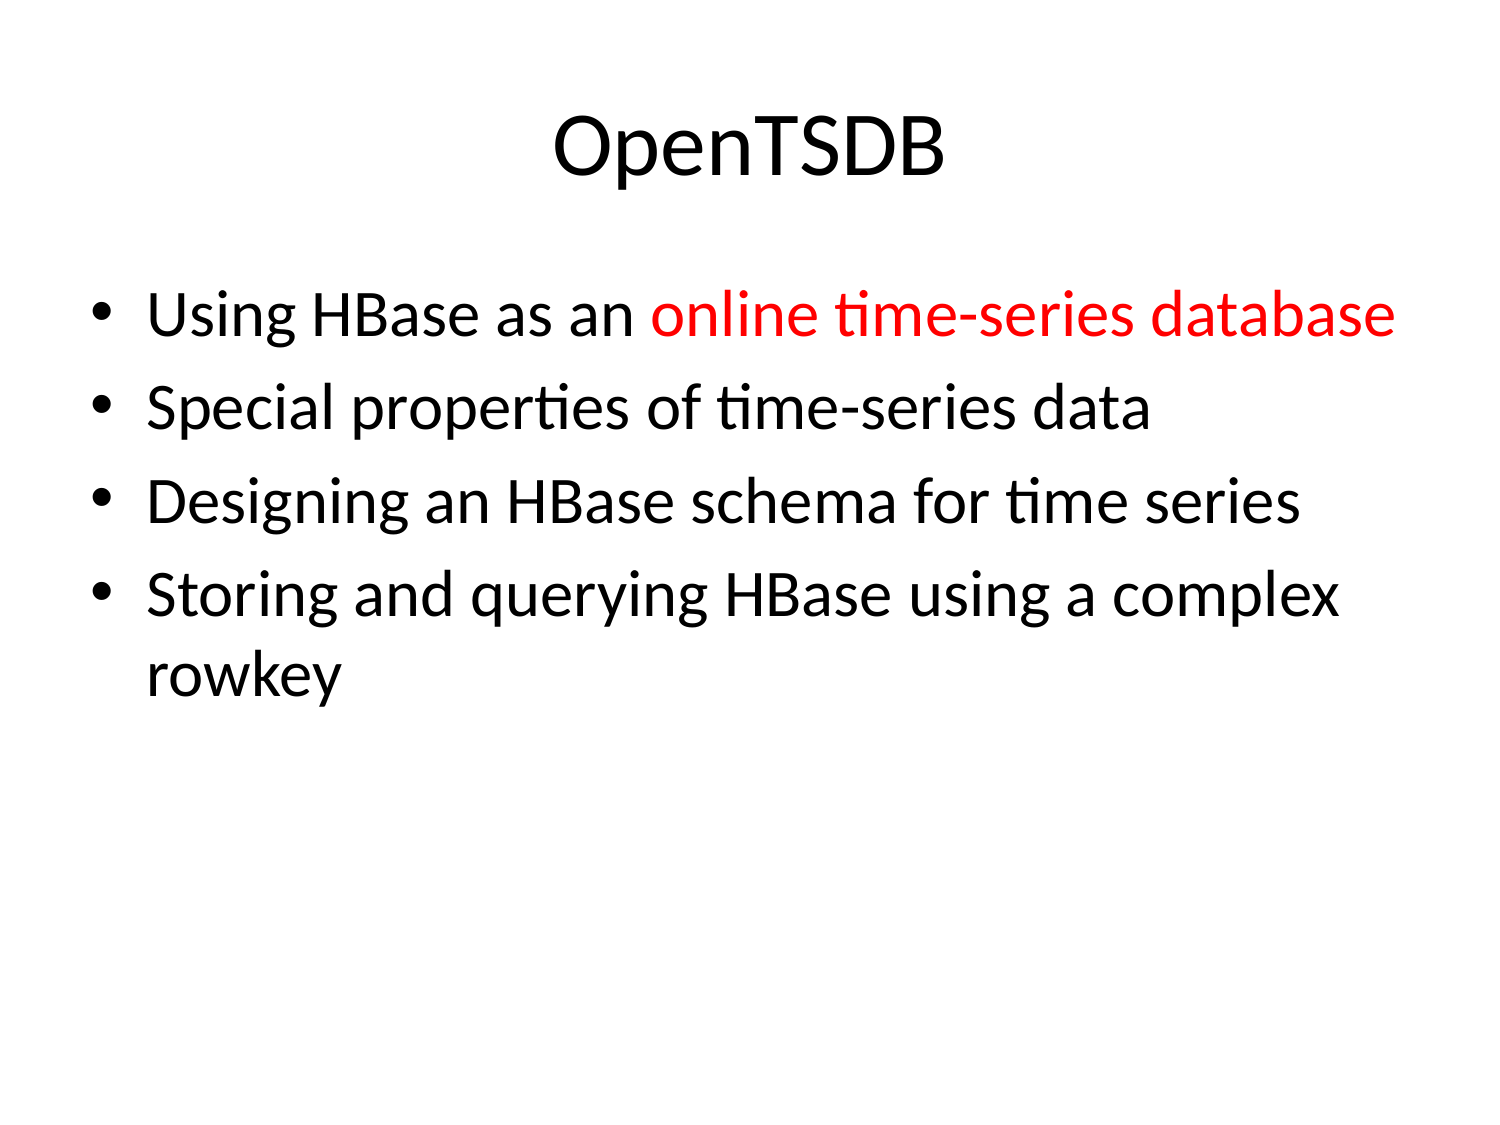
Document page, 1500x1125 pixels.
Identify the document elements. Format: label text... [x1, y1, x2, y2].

list Using HBase as an online time-series database Special properties of time-series data Designing an HBase schema for time series Storing and querying HBase using a complex rowkey [75, 262, 1425, 1005]
title OpenTSDB [75, 45, 1425, 233]
